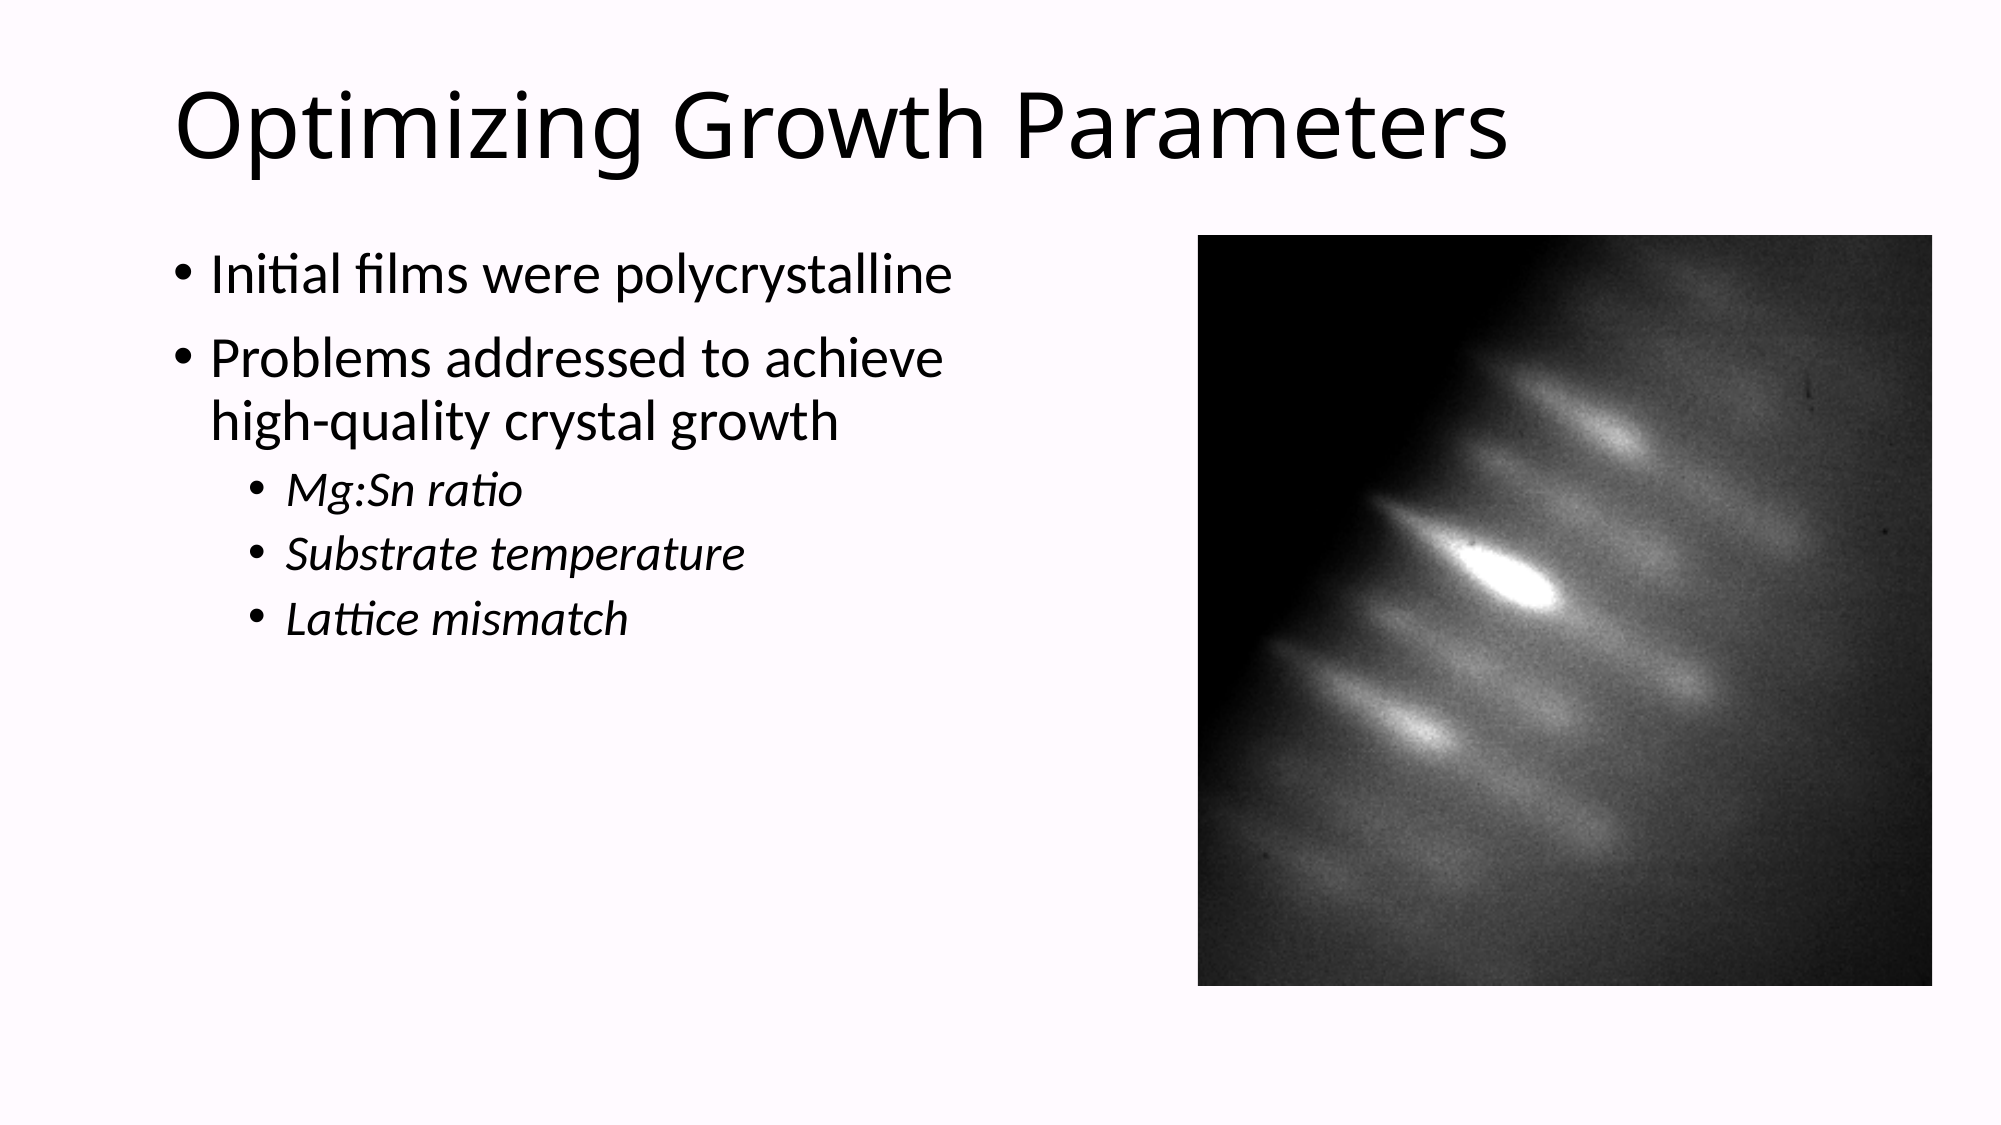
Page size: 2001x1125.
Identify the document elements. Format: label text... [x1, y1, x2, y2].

text_box Optimizing Growth Parameters [158, 59, 1863, 199]
picture [1197, 235, 1933, 986]
text_box Initial films were polycrystalline Problems addressed to achieve high-quality crystal growth Mg:Sn ratio Substrate temperature Lattice mismatch [158, 235, 1071, 1007]
